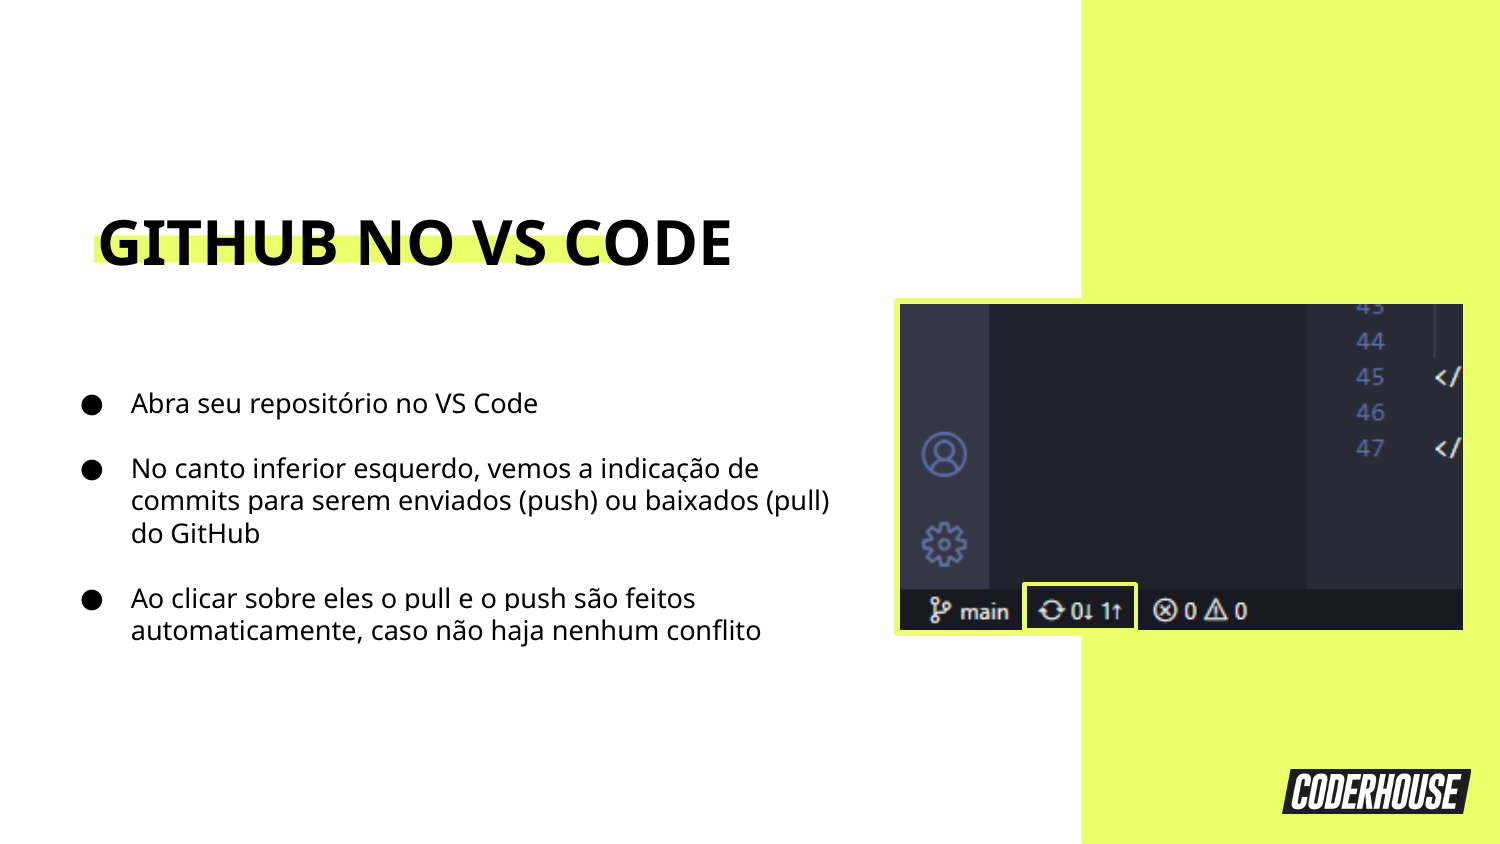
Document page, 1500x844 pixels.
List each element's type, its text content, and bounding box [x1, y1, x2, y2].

picture [900, 303, 1464, 631]
picture [0, 0, 1081, 844]
text_box Abra seu repositório no VS Code No canto inferior esquerdo, vemos a indicação de commits para serem enviados (push) ou baixados (pull) do GitHub Ao clicar sobre eles o pull e o push são feitos automaticamente, caso não haja nenhum conflito [40, 371, 859, 661]
picture [1281, 769, 1471, 814]
text_box GITHUB NO VS CODE [82, 176, 901, 293]
